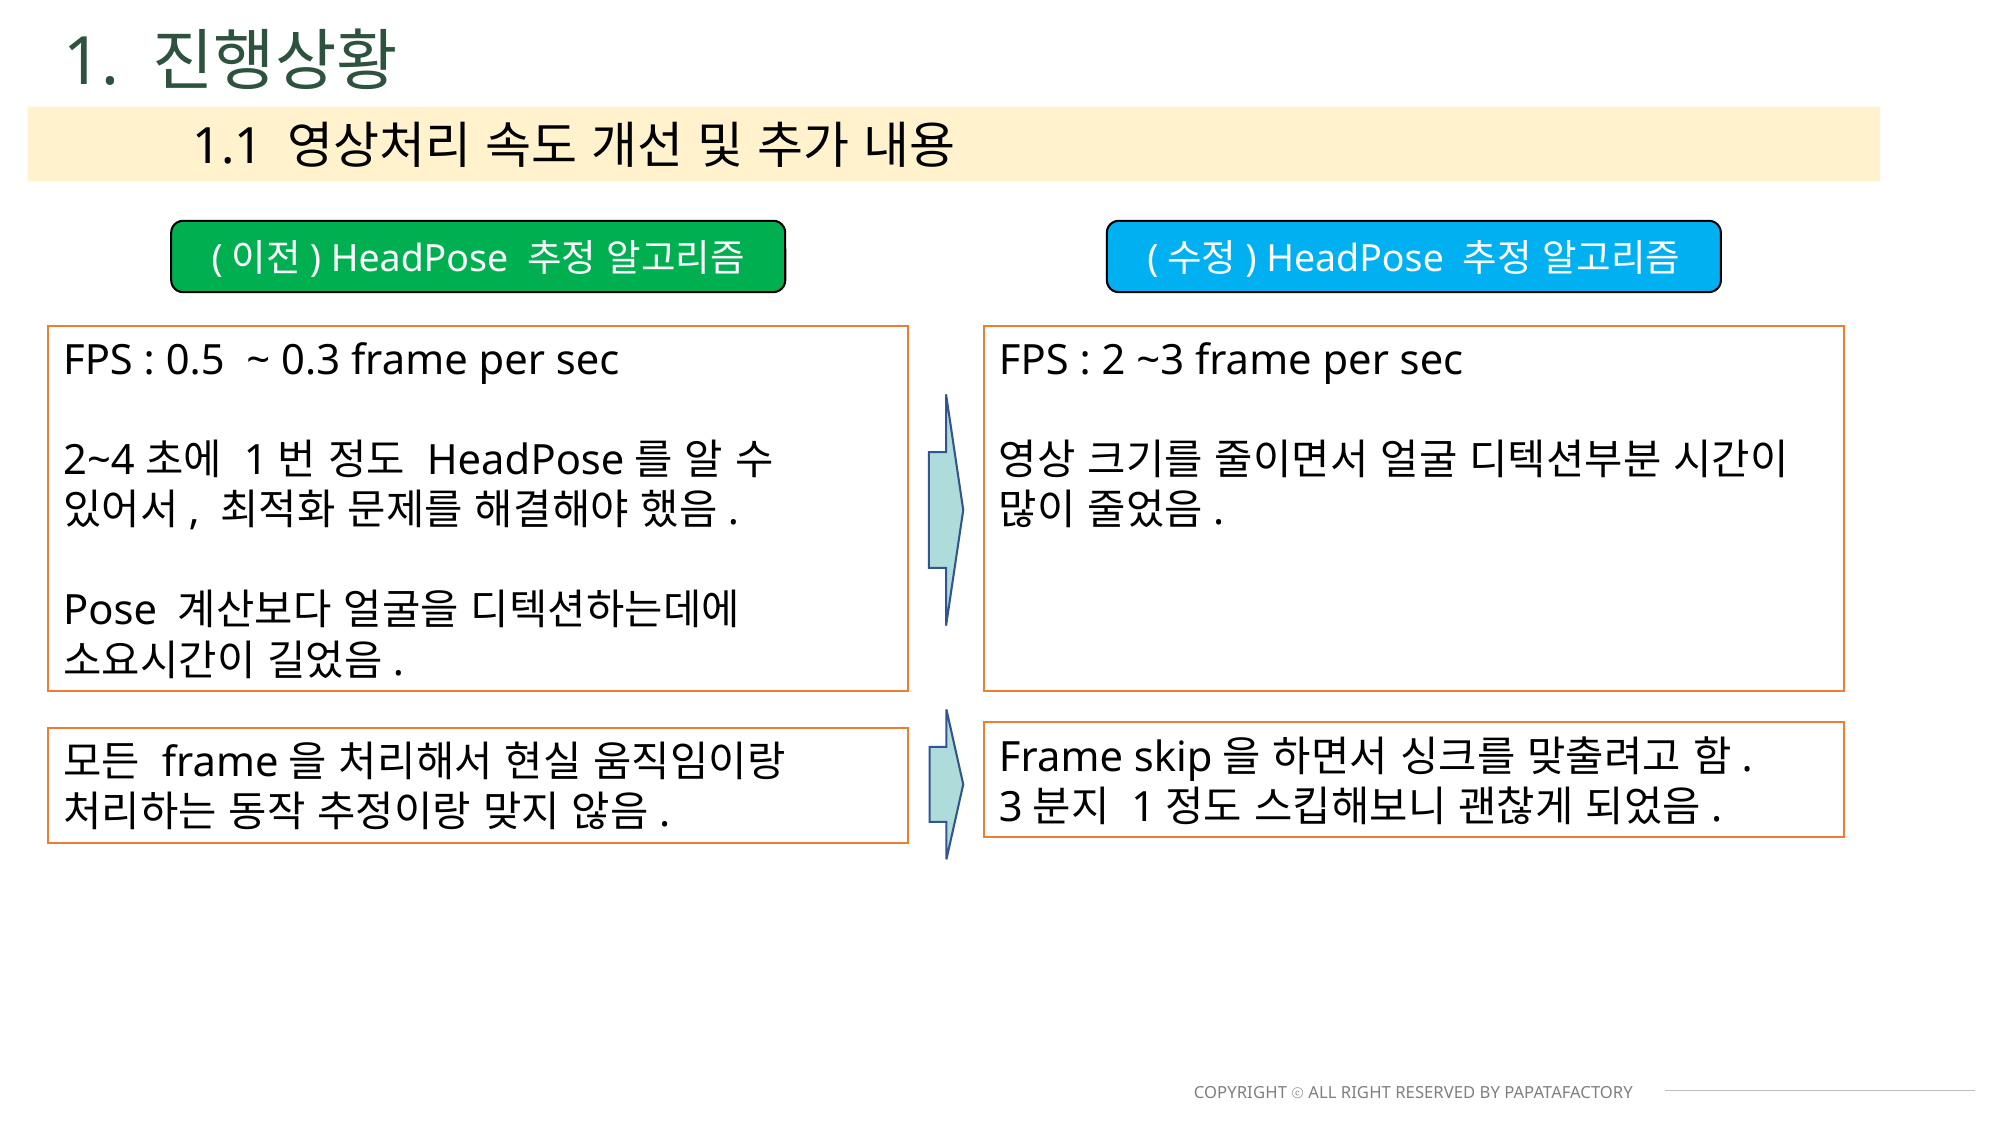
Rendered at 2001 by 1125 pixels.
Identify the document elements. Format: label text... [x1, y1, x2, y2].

text_box Frame skip을 하면서 싱크를 맞출려고 함. 3분지 1정도 스킵해보니 괜찮게 되었음. [1588, 721, 1845, 838]
text_box [928, 709, 965, 860]
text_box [1552, 687, 1588, 1125]
text_box Frame skip을 하면서 싱크를 맞출려고 함. 3분지 1정도 스킵해보니 괜찮게 되었음. [983, 721, 1552, 838]
text_box FPS : 2 ~3 frame per sec 영상 크기를 줄이면서 얼굴 디텍션부분 시간이 많이 줄었음. [983, 325, 1845, 692]
text_box (수정) HeadPose 추정 알고리즘 [1105, 219, 1722, 294]
text_box [927, 394, 965, 626]
text_box FPS : 0.5 ~ 0.3 frame per sec 2~4초에 1번 정도 HeadPose를 알 수 있어서, 최적화 문제를 해결해야 했음. Pose 계산보다 얼굴을 디텍션하는데에 소요시간이 길었음. [47, 325, 909, 692]
text_box 모든 frame을 처리해서 현실 움직임이랑 처리하는 동작 추정이랑 맞지 않음. [47, 727, 909, 844]
text_box (이전) HeadPose 추정 알고리즘 [170, 219, 787, 294]
text_box 1. 진행상황 [48, 10, 501, 106]
text_box 1.1 영상처리 속도 개선 및 추가 내용 [27, 106, 1881, 182]
